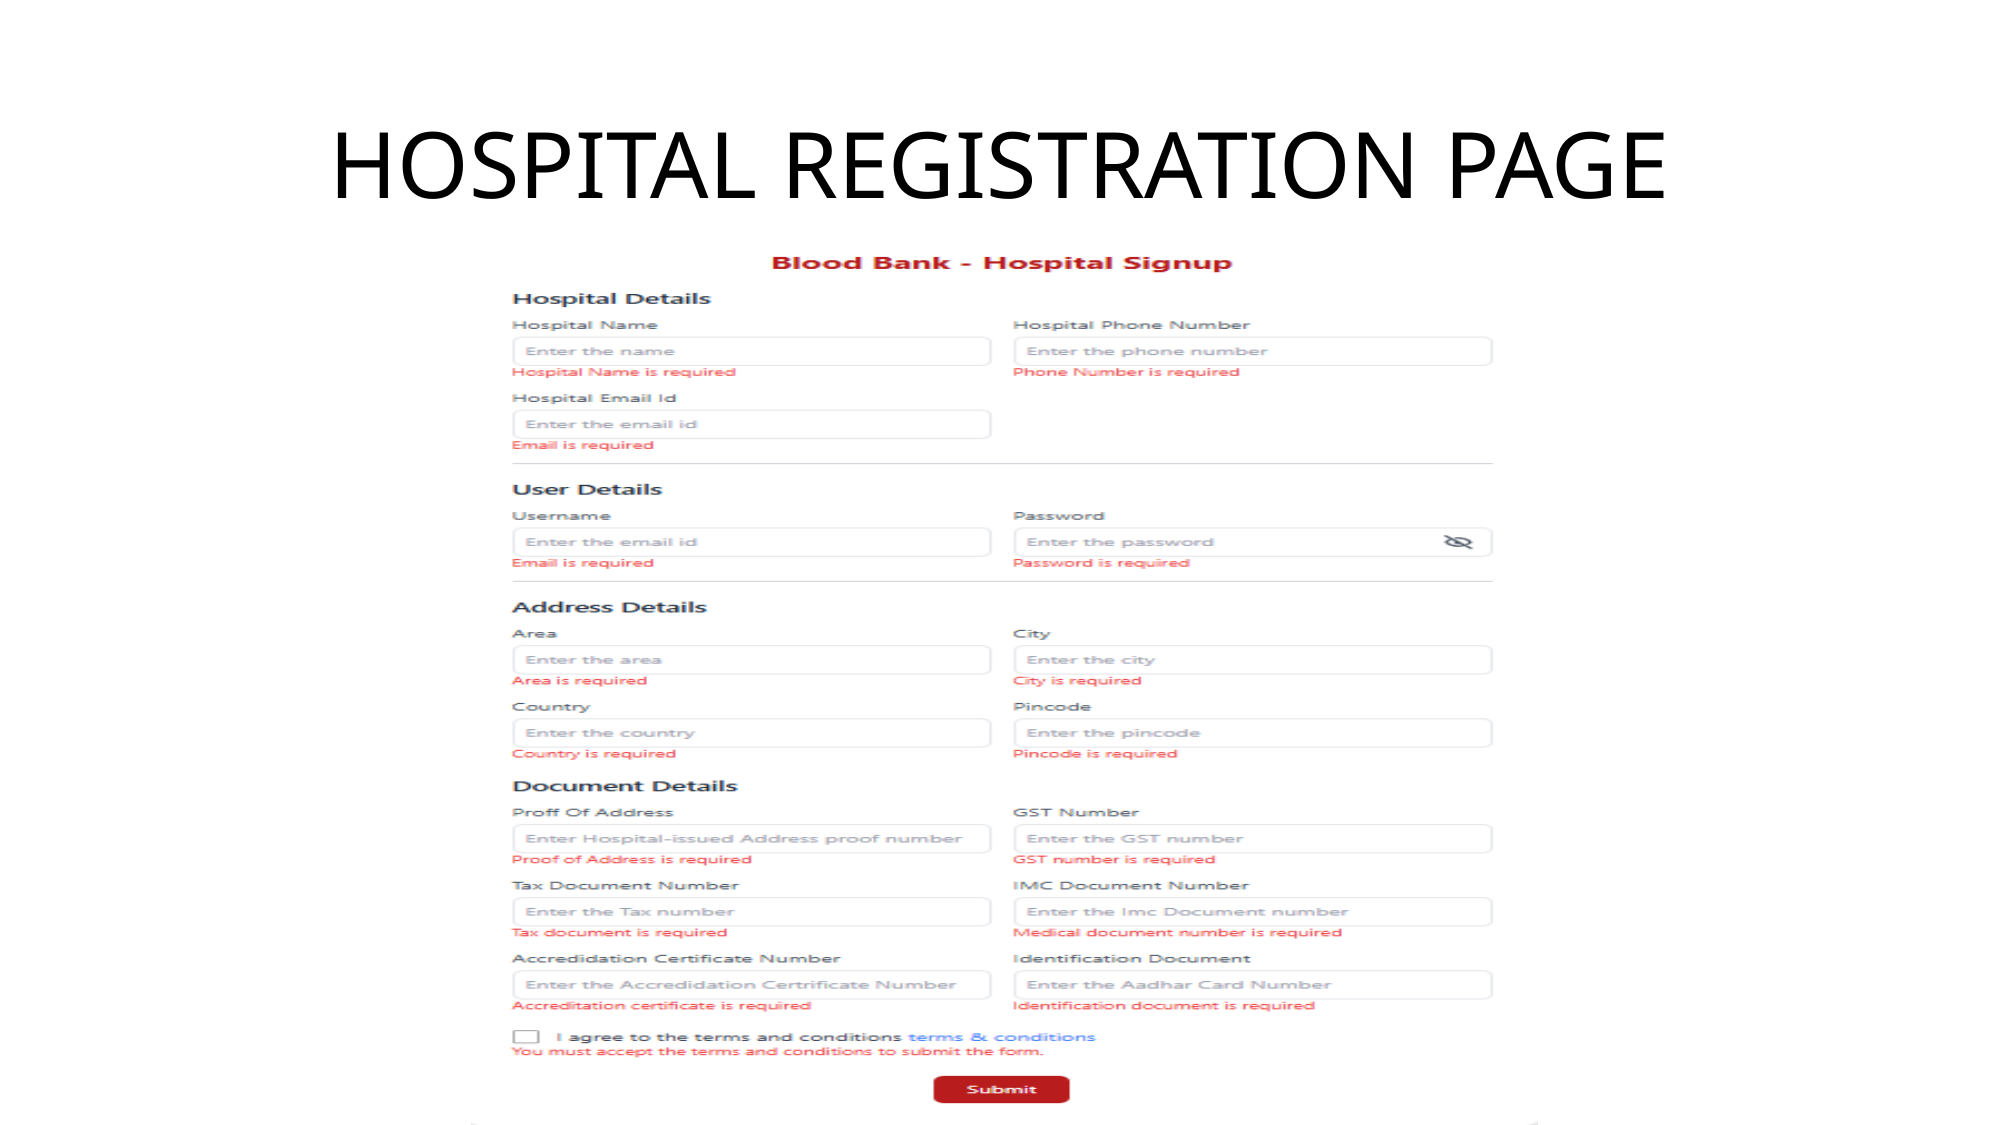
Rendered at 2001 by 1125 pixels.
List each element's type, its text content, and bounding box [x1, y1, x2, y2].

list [471, 233, 1538, 1125]
title HOSPITAL REGISTRATION PAGE [137, 59, 1863, 278]
